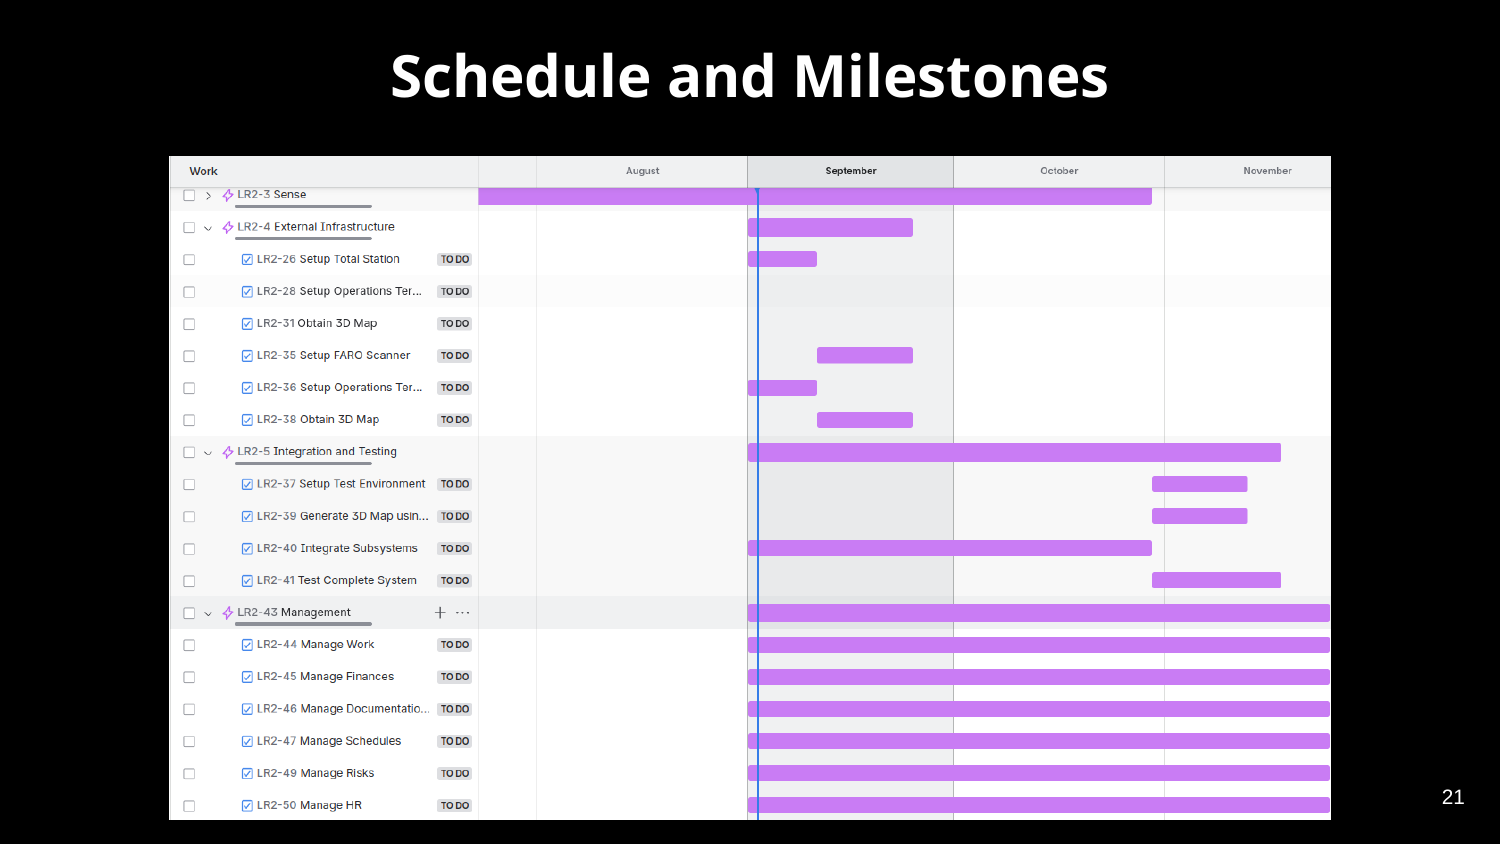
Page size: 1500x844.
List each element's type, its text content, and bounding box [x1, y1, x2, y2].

slide_number 21 [1389, 764, 1480, 830]
picture [169, 155, 1331, 821]
title Schedule and Milestones [51, 0, 1449, 130]
